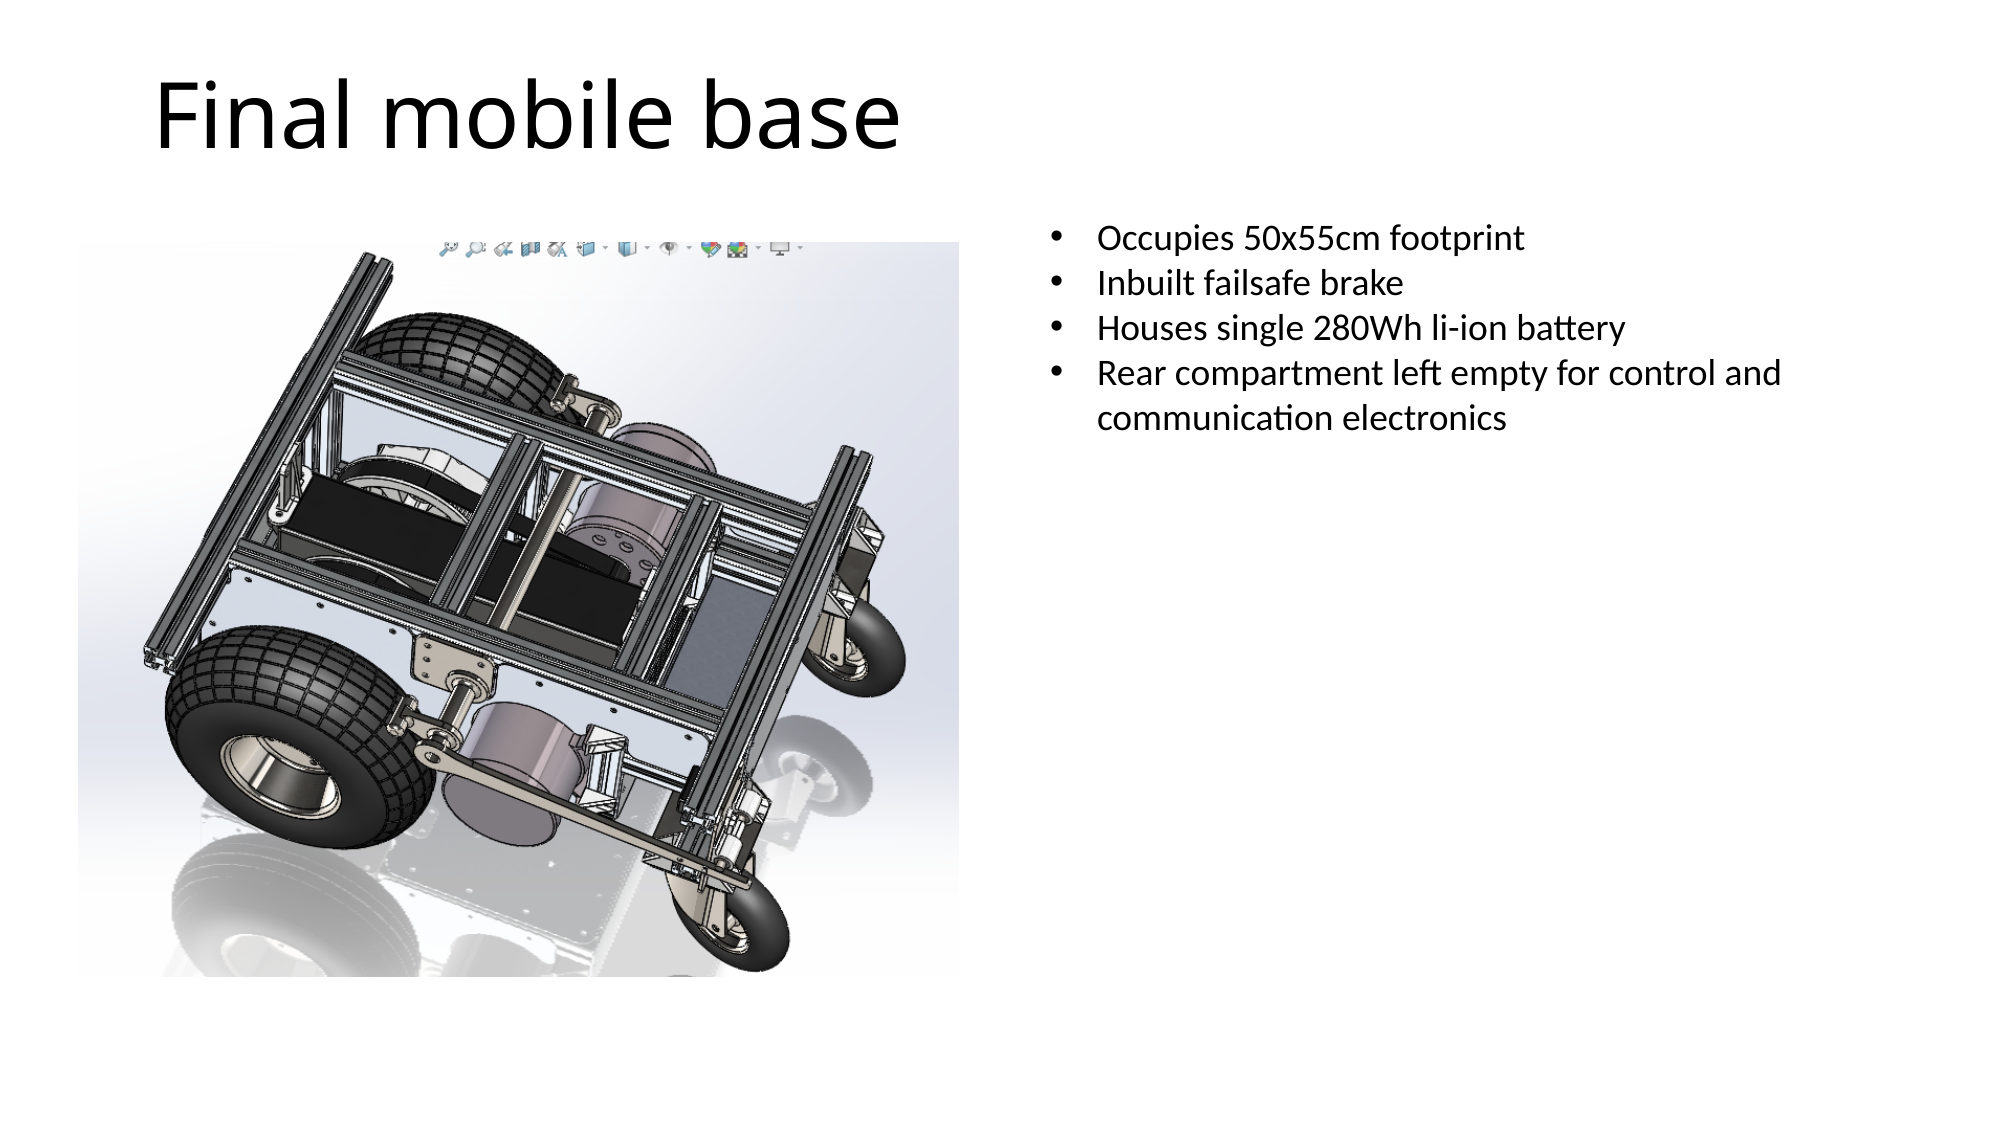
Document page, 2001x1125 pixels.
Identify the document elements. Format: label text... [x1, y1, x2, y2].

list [78, 242, 959, 977]
title Final mobile base [137, 59, 959, 178]
text_box Occupies 50x55cm footprint Inbuilt failsafe brake Houses single 280Wh li-ion battery Rear compartment left empty for control and communication electronics [1035, 205, 1896, 445]
